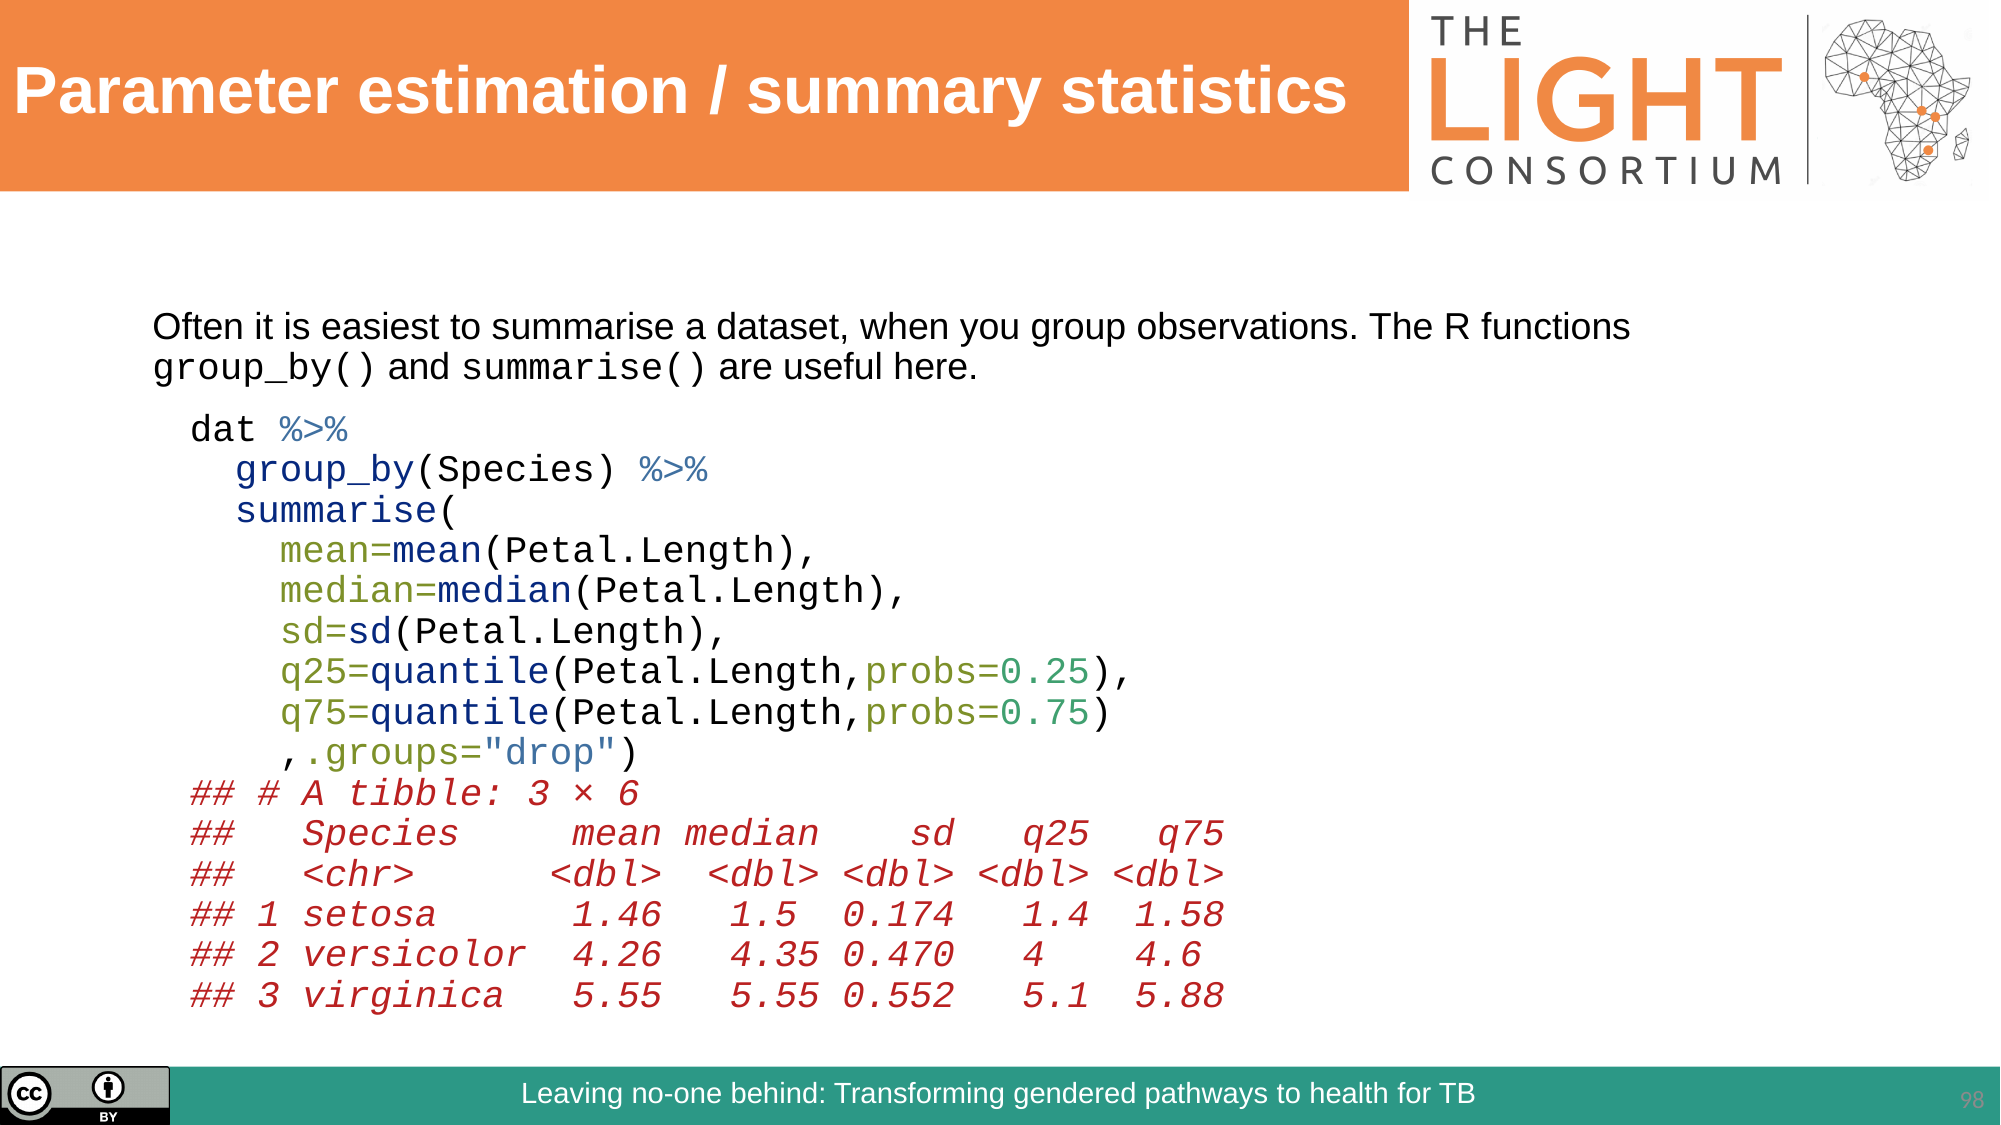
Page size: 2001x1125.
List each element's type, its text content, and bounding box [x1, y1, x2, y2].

picture [0, 1066, 170, 1125]
slide_number 98 [1550, 1073, 2000, 1125]
list Often it is easiest to summarise a dataset, when you group observations. The R functions group_by() and summarise() are useful here. dat %>% group_by(Species) %>% summarise( mean=mean(Petal.Length), median=median(Petal.Length), sd=sd(Petal.Length), q25=quantile(Petal.Length,probs=0.25), q75=quantile(Petal.Length,probs=0.75) ,.groups="drop") ## # A tibble: 3 × 6 ## Species mean median sd q25 q75 ## <chr> <dbl> <dbl> <dbl> <dbl> <dbl> ## 1 setosa 1.46 1.5 0.174 1.4 1.58 ## 2 versicolor 4.26 4.35 0.470 4 4.6 ## 3 virginica 5.55 5.55 0.552 5.1 5.88 [137, 299, 1863, 1066]
title Parameter estimation / summary statistics [0, 0, 1410, 192]
picture [1409, 0, 1989, 201]
